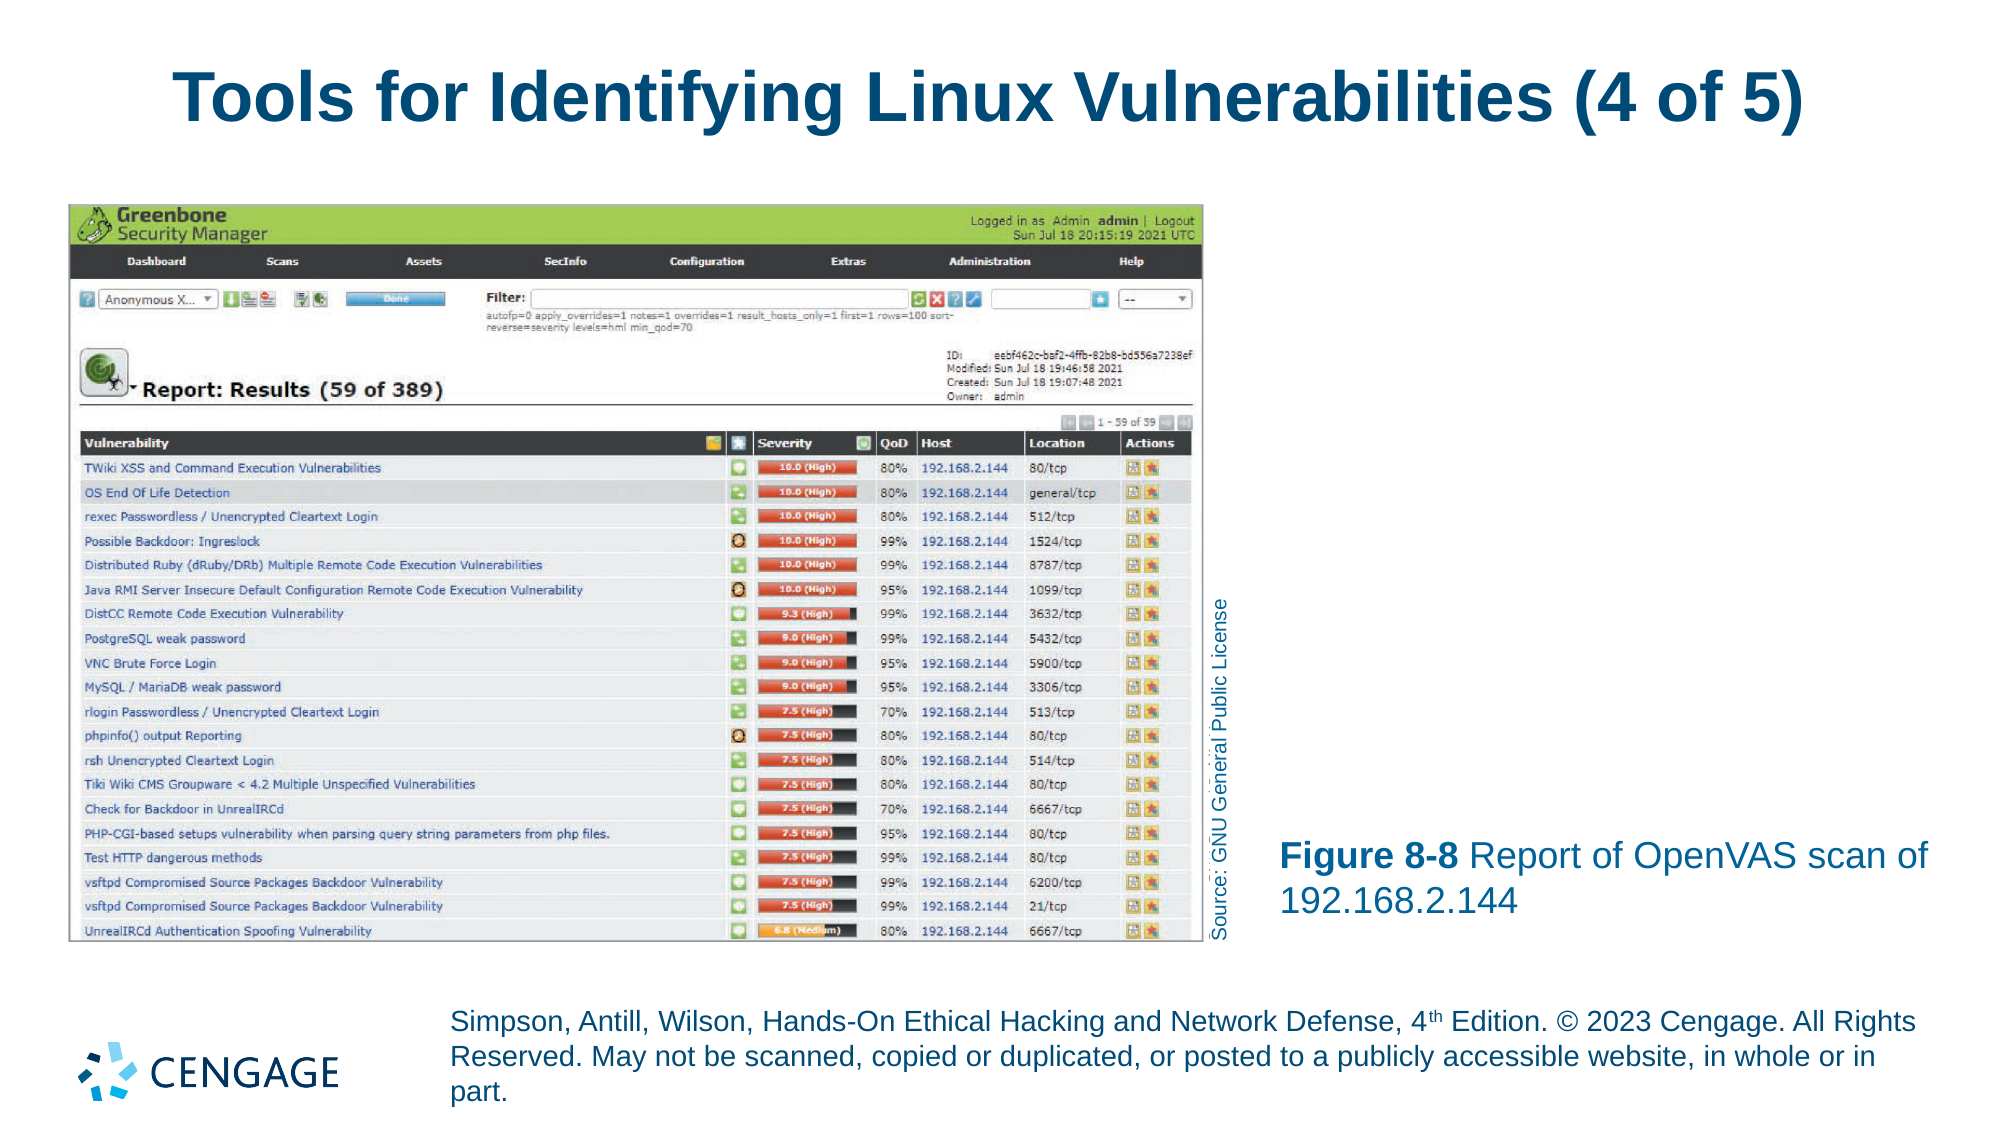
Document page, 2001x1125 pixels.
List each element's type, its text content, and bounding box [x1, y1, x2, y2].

picture [52, 187, 1211, 942]
list Source: GNU General Public License [1211, 333, 1249, 942]
title Tools for Identifying Linux Vulnerabilities (4 of 5) [137, 59, 1863, 171]
list Figure 8-8 Report of OpenVAS scan of 192.168.2.144 [1279, 830, 2000, 942]
picture [78, 1042, 338, 1101]
